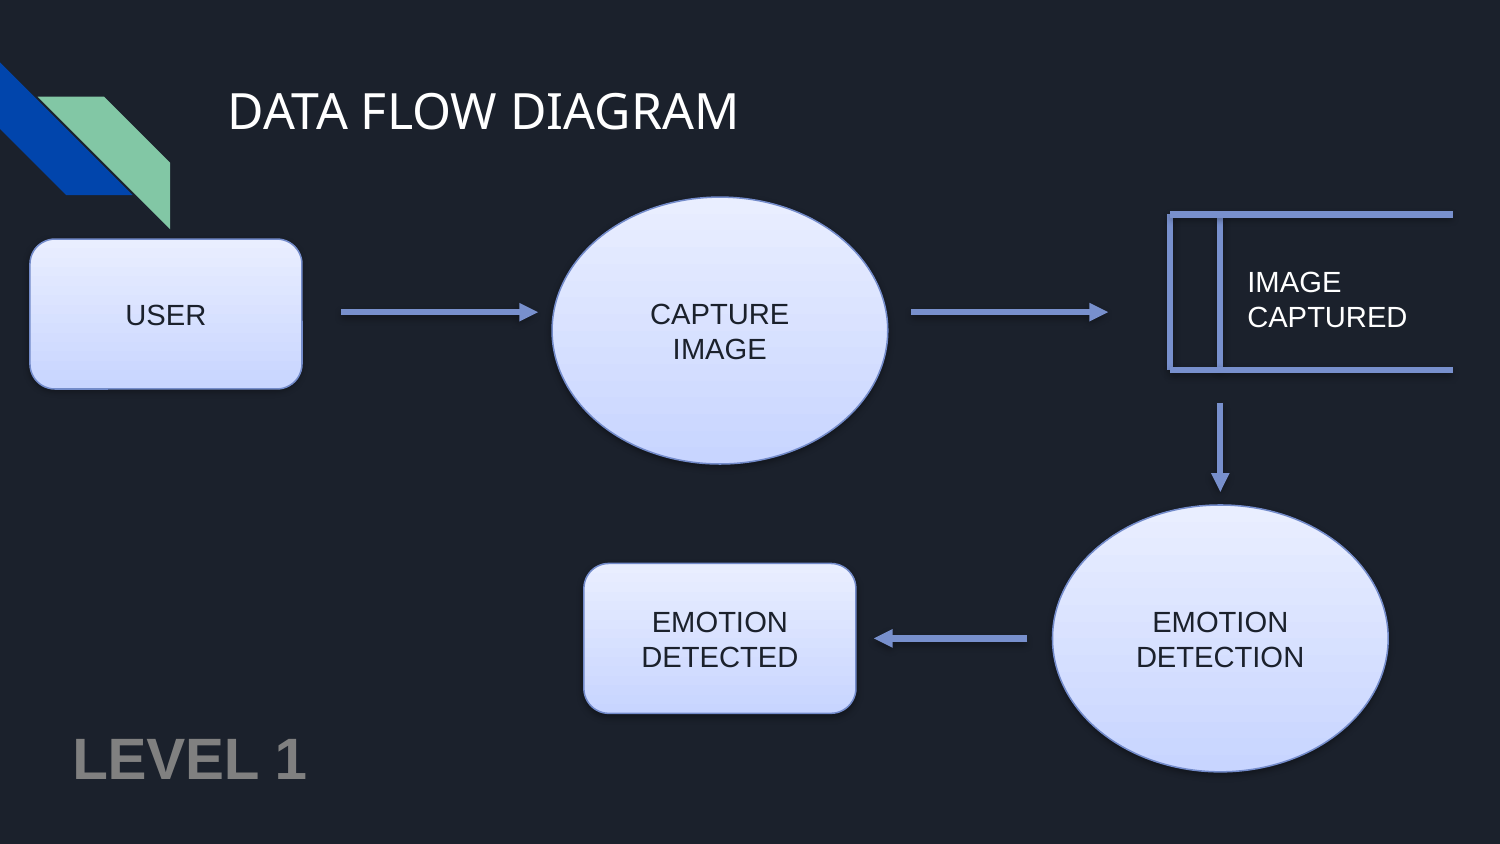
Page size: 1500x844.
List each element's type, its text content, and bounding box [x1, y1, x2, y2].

text_box EMOTION DETECTION [1051, 504, 1389, 773]
title DATA FLOW DIAGRAM [212, 64, 1368, 215]
text_box USER [29, 238, 303, 390]
text_box IMAGE CAPTURED [1232, 255, 1432, 341]
text_box LEVEL 1 [57, 713, 440, 799]
text_box EMOTION DETECTED [583, 562, 857, 715]
text_box CAPTURE IMAGE [551, 196, 889, 465]
